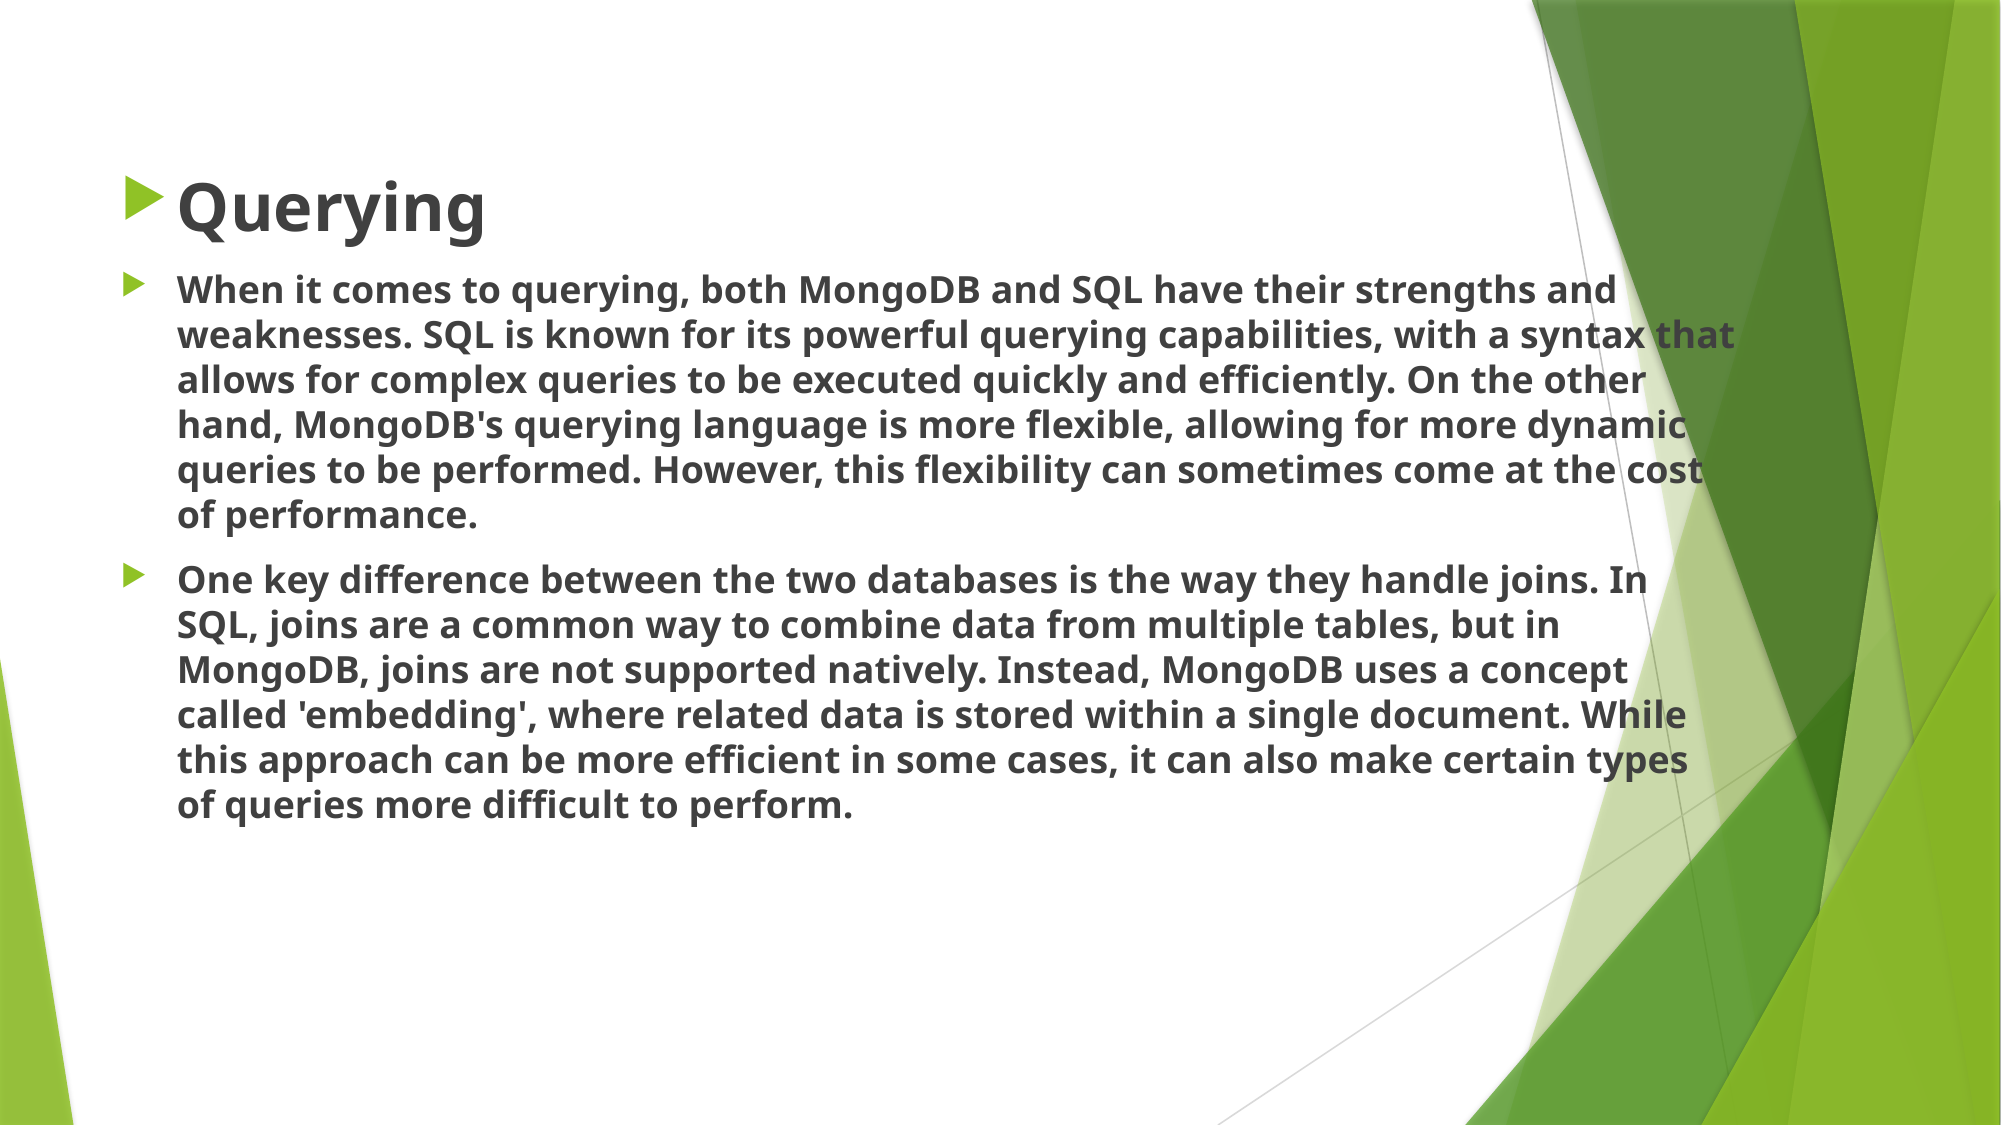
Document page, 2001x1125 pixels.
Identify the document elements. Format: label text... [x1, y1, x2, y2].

list Querying When it comes to querying, both MongoDB and SQL have their strengths and weaknesses. SQL is known for its powerful querying capabilities, with a syntax that allows for complex queries to be executed quickly and efficiently. On the other hand, MongoDB's querying language is more flexible, allowing for more dynamic queries to be performed. However, this flexibility can sometimes come at the cost of performance. One key difference between the two databases is the way they handle joins. In SQL, joins are a common way to combine data from multiple tables, but in MongoDB, joins are not supported natively. Instead, MongoDB uses a concept called 'embedding', where related data is stored within a single document. While this approach can be more efficient in some cases, it can also make certain types of queries more difficult to perform. [105, 157, 1753, 939]
